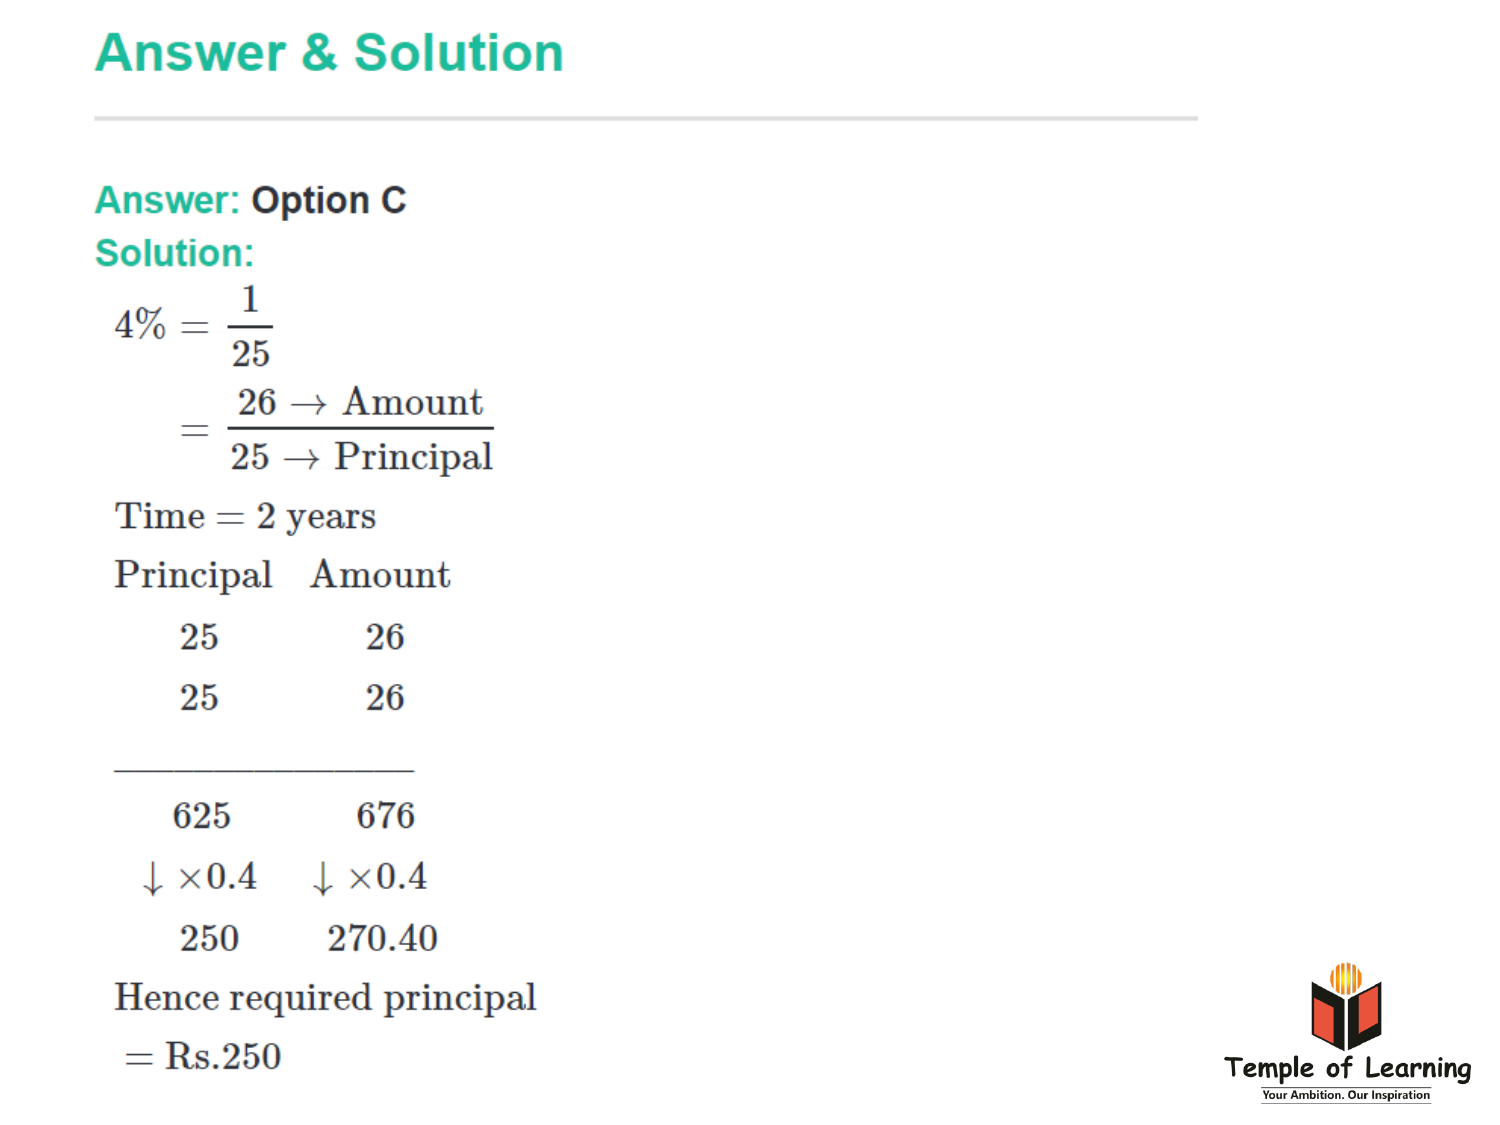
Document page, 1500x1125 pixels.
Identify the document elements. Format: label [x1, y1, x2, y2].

picture [74, 12, 1199, 1098]
picture [1224, 962, 1471, 1104]
